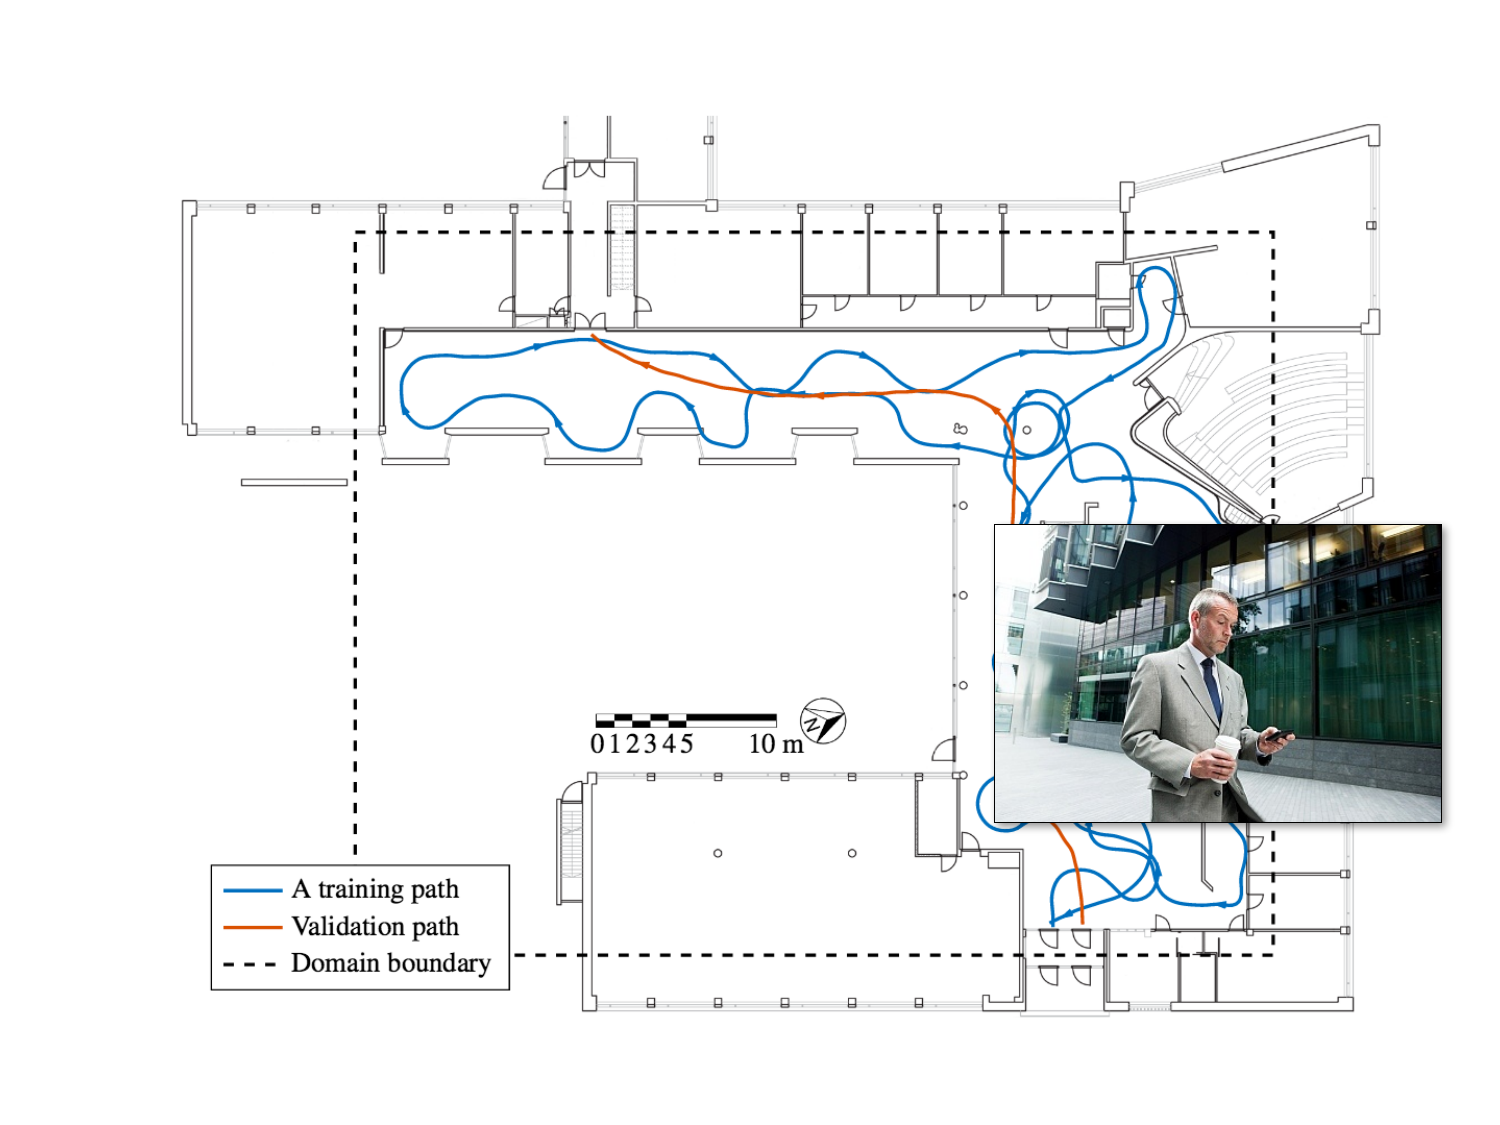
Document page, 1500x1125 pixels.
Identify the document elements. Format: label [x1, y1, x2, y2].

picture [89, 95, 1443, 1028]
